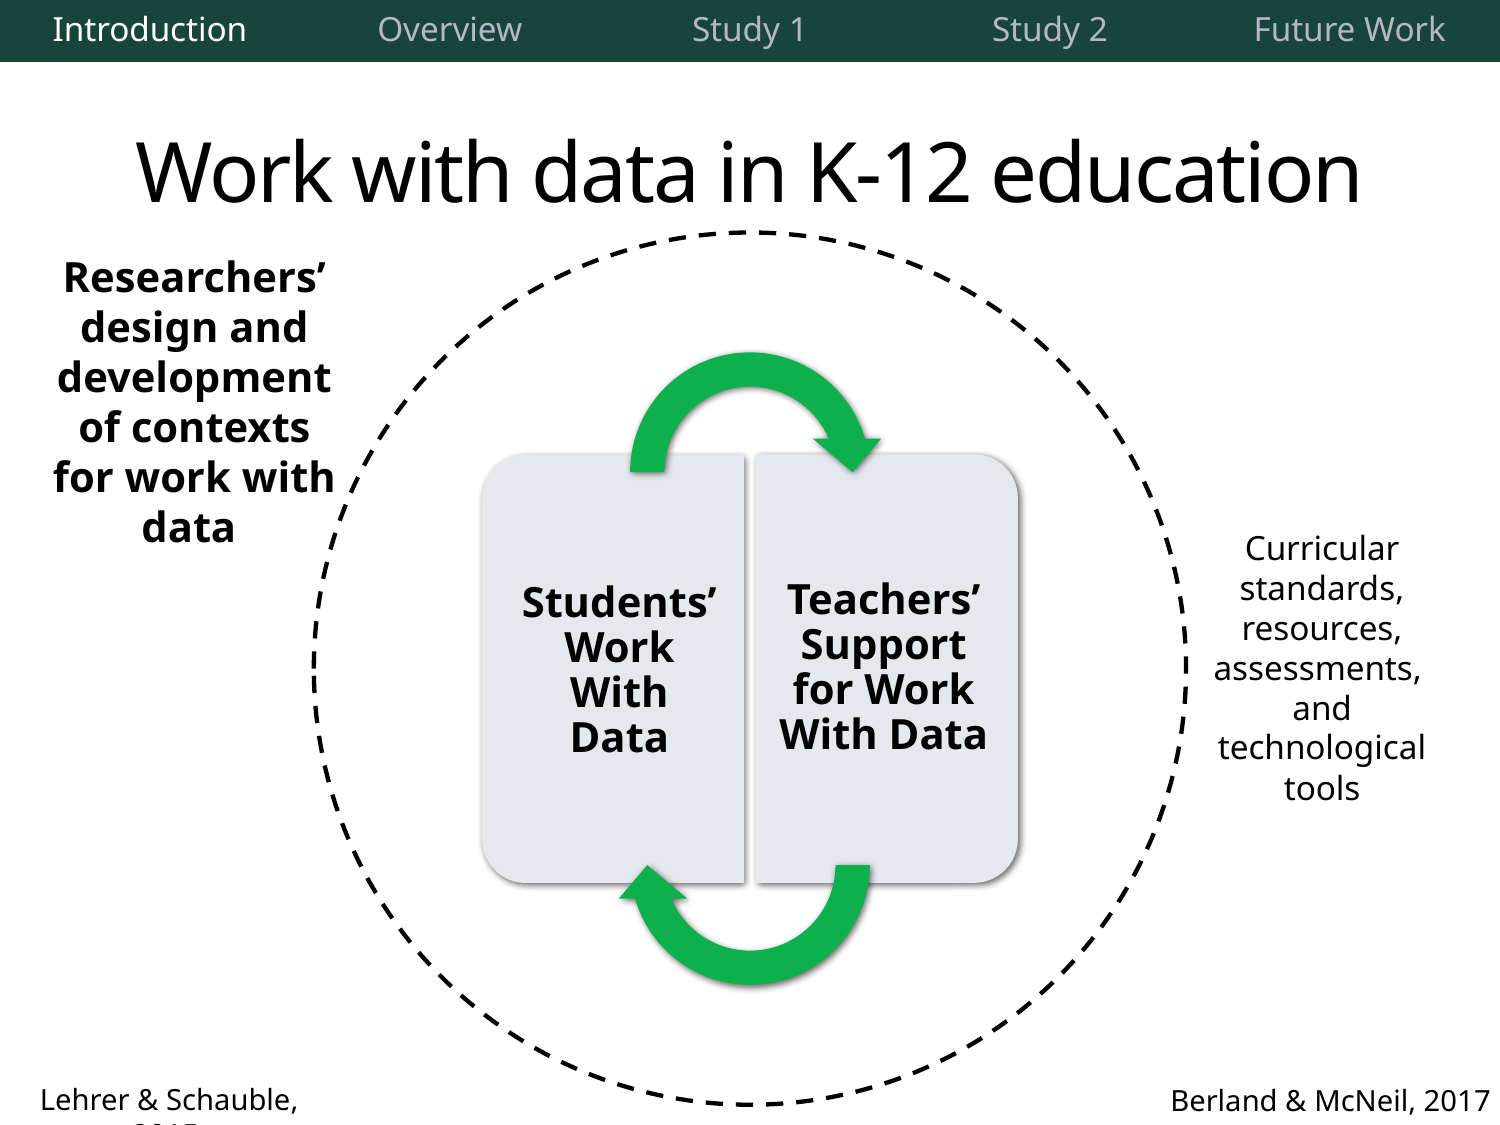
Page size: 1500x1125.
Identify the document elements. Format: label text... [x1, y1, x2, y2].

list [355, 268, 1425, 519]
text_box Lehrer & Schauble, 2015 [0, 1073, 346, 1125]
title Work with data in K-12 education [75, 87, 1425, 250]
list [75, 559, 1425, 1069]
text_box Berland & McNeil, 2017 [1154, 1074, 1500, 1125]
table_header Future Work [1200, 0, 1500, 62]
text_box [249, 335, 1251, 1003]
text_box [577, 250, 924, 268]
table_header Study 2 [900, 0, 1200, 62]
table_header Study 1 [600, 0, 900, 62]
table_header Introduction [0, 0, 300, 62]
table_header Overview [300, 0, 600, 62]
text_box Researchers’ design and development of contexts for work with data [34, 243, 355, 559]
text_box [571, 1069, 929, 1107]
text_box Curricular standards, resources, assessments, and technological tools [1258, 519, 1459, 814]
